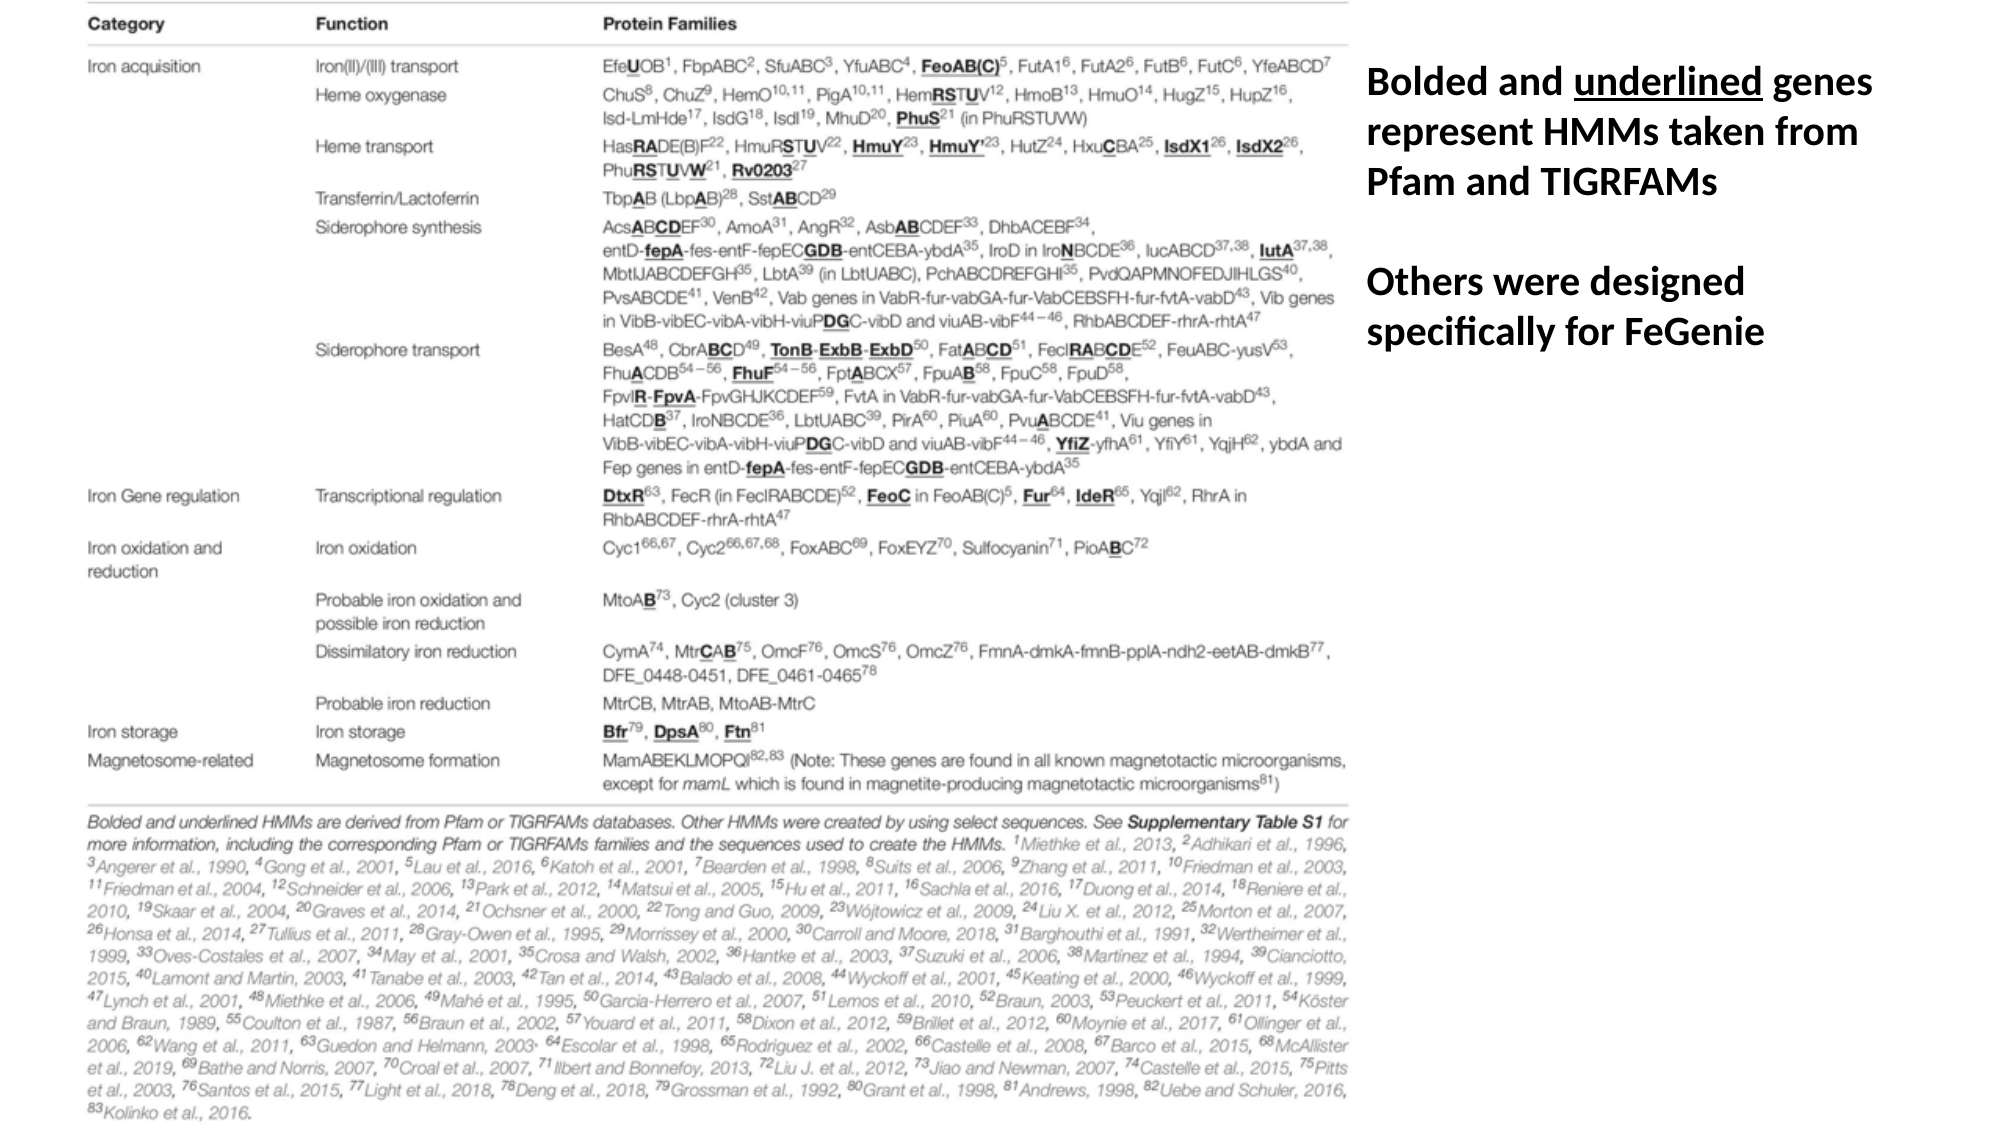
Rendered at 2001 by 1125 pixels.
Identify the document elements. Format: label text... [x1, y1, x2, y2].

picture [83, 0, 1353, 1125]
text_box Bolded and underlined genes represent HMMs taken from Pfam and TIGRFAMs Others were designed specifically for FeGenie [1352, 46, 1916, 362]
